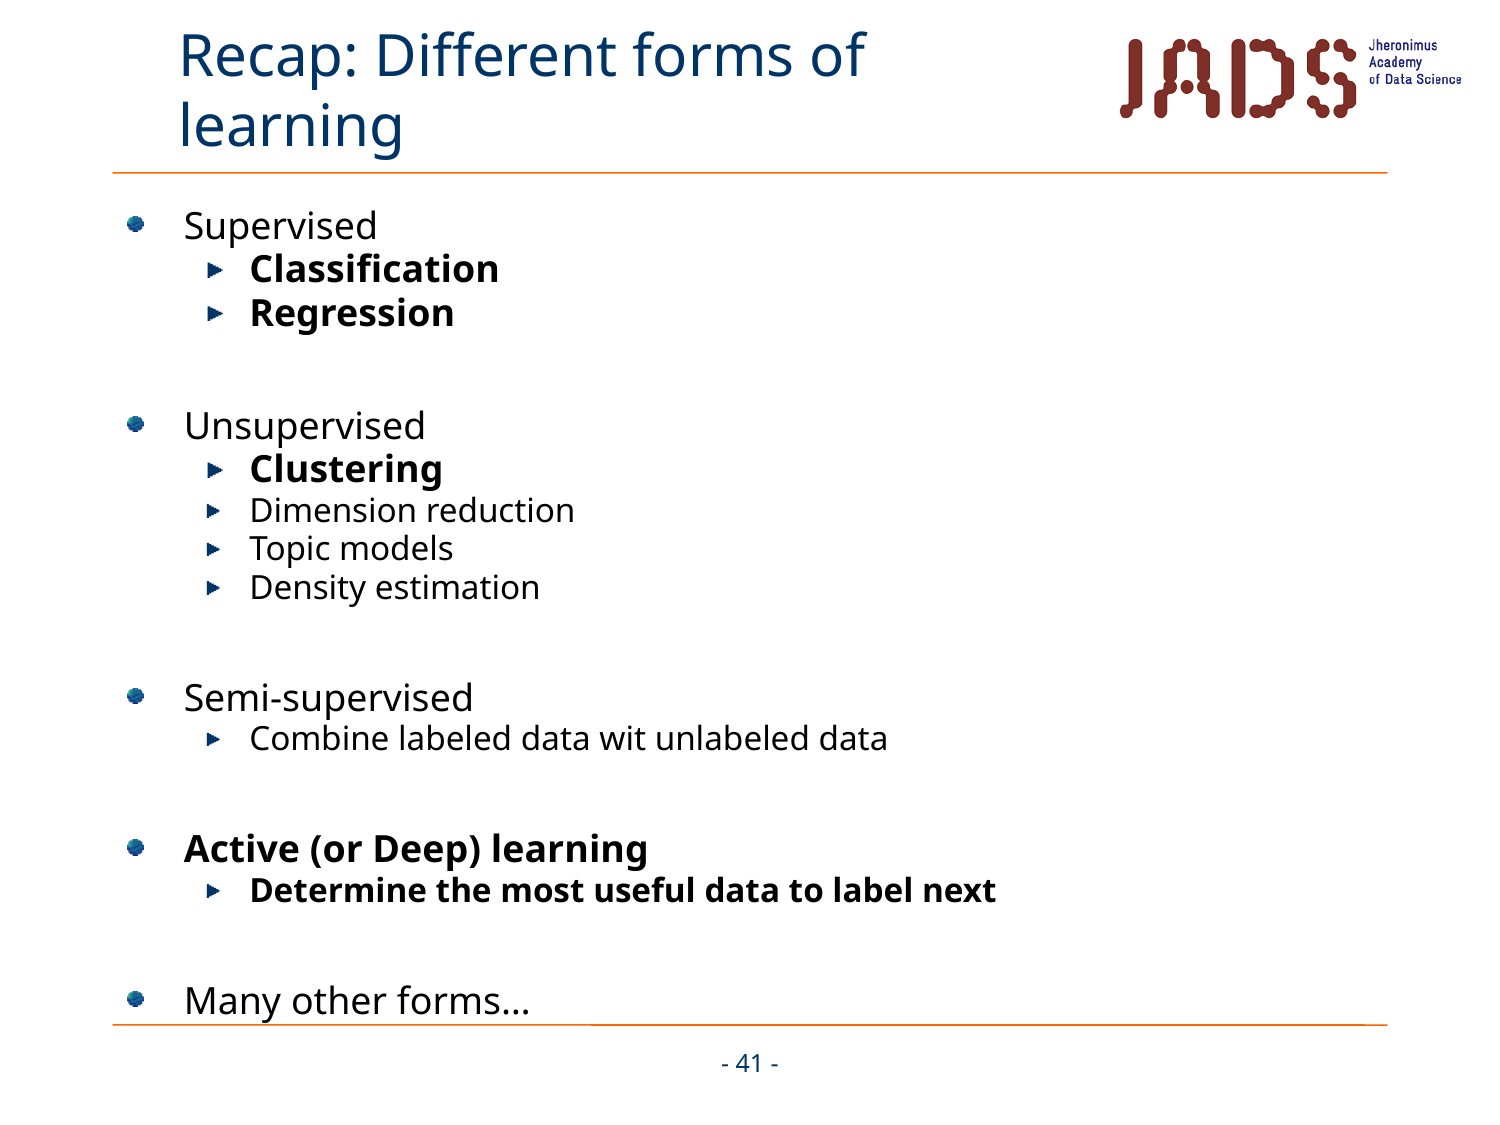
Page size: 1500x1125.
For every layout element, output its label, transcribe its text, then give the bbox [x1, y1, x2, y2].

title Recap: Different forms of learning [163, 19, 1095, 157]
picture [202, 301, 223, 321]
picture [1080, 0, 1500, 157]
picture [202, 576, 220, 595]
picture [202, 499, 220, 518]
picture [202, 257, 223, 278]
picture [202, 538, 220, 556]
picture [202, 879, 220, 898]
picture [202, 728, 220, 746]
list Supervised Classification Regression Unsupervised Clustering Dimension reduction Topic models Density estimation Semi-supervised Combine labeled data wit unlabeled data Active (or Deep) learning Determine the most useful data to label next Many other forms… [112, 203, 1388, 988]
picture [127, 991, 144, 1007]
picture [127, 216, 144, 232]
picture [127, 839, 144, 856]
picture [202, 457, 223, 478]
picture [127, 416, 144, 432]
picture [127, 688, 144, 704]
slide_number - 41 - [670, 1039, 830, 1078]
